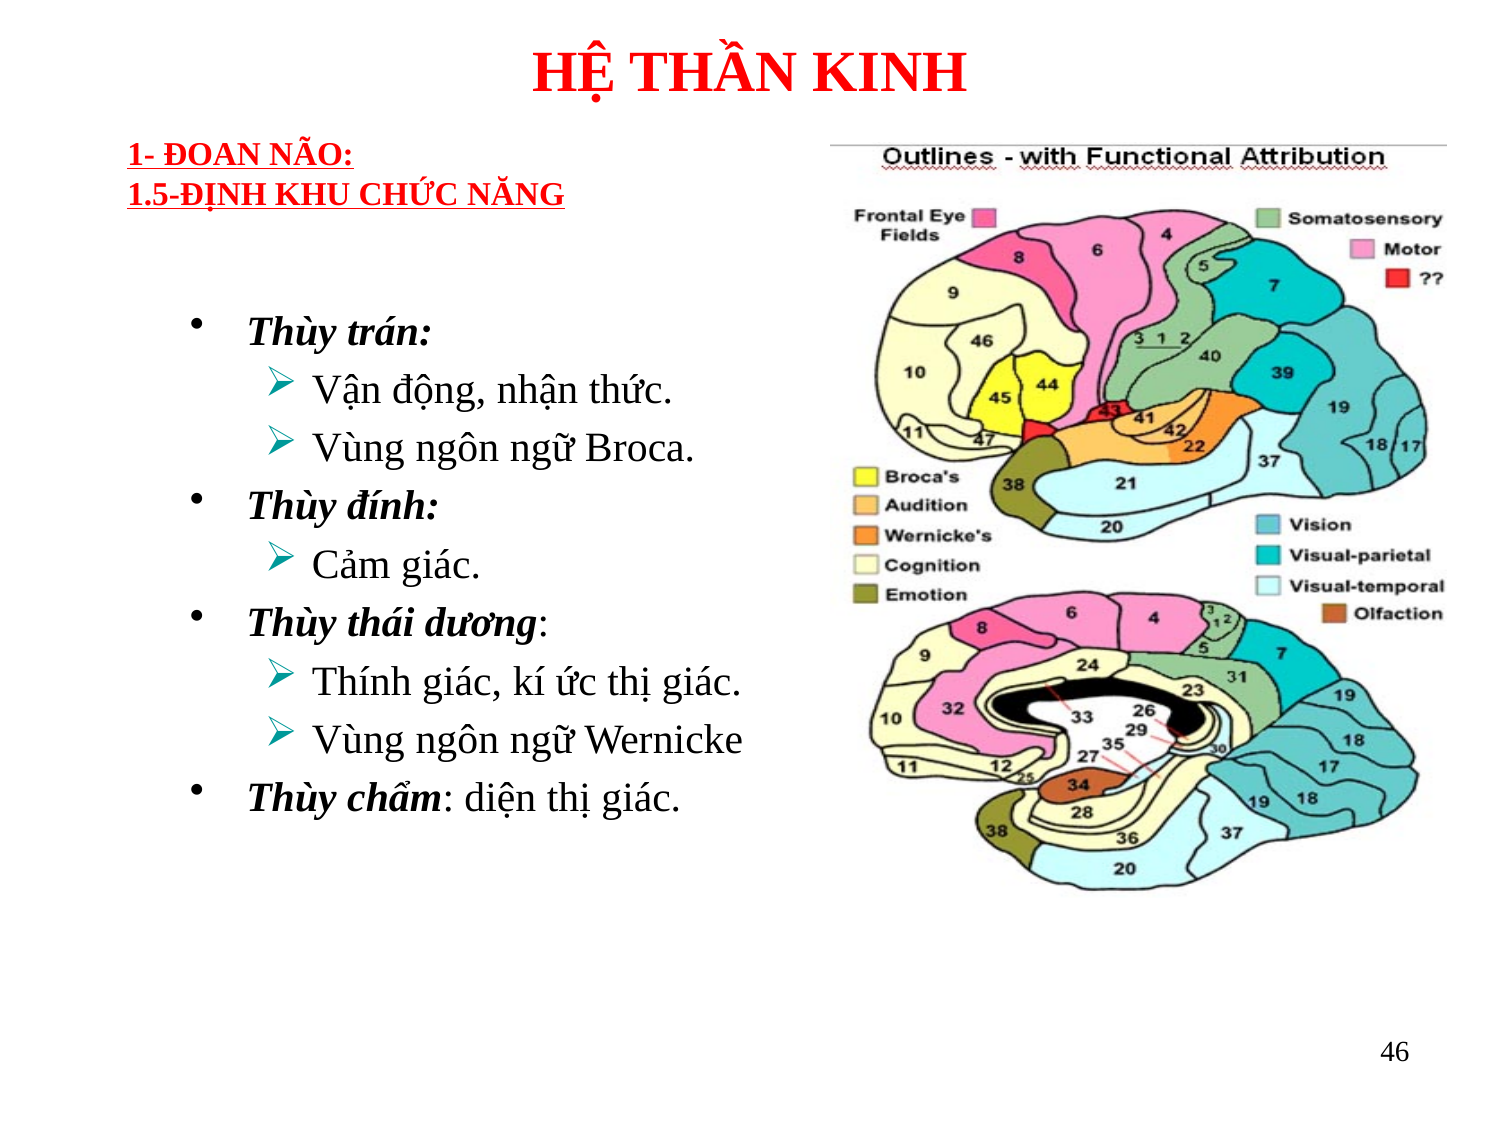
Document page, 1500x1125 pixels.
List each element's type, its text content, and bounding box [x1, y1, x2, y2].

title HỆ THẦN KINH [74, 0, 1426, 163]
list Thùy trán: Vận động, nhận thức. Vùng ngôn ngữ Broca. Thùy đính: Cảm giác. Thùy thái dương: Thính giác, kí ức thị giác. Vùng ngôn ngữ Wernicke Thùy chẩm: diện thị giác. [174, 237, 1500, 1101]
picture [830, 141, 1447, 899]
slide_number 46 [1074, 1024, 1426, 1103]
text_box 1- ĐOAN NÃO: 1.5-ĐỊNH KHU CHỨC NĂNG [112, 124, 725, 220]
